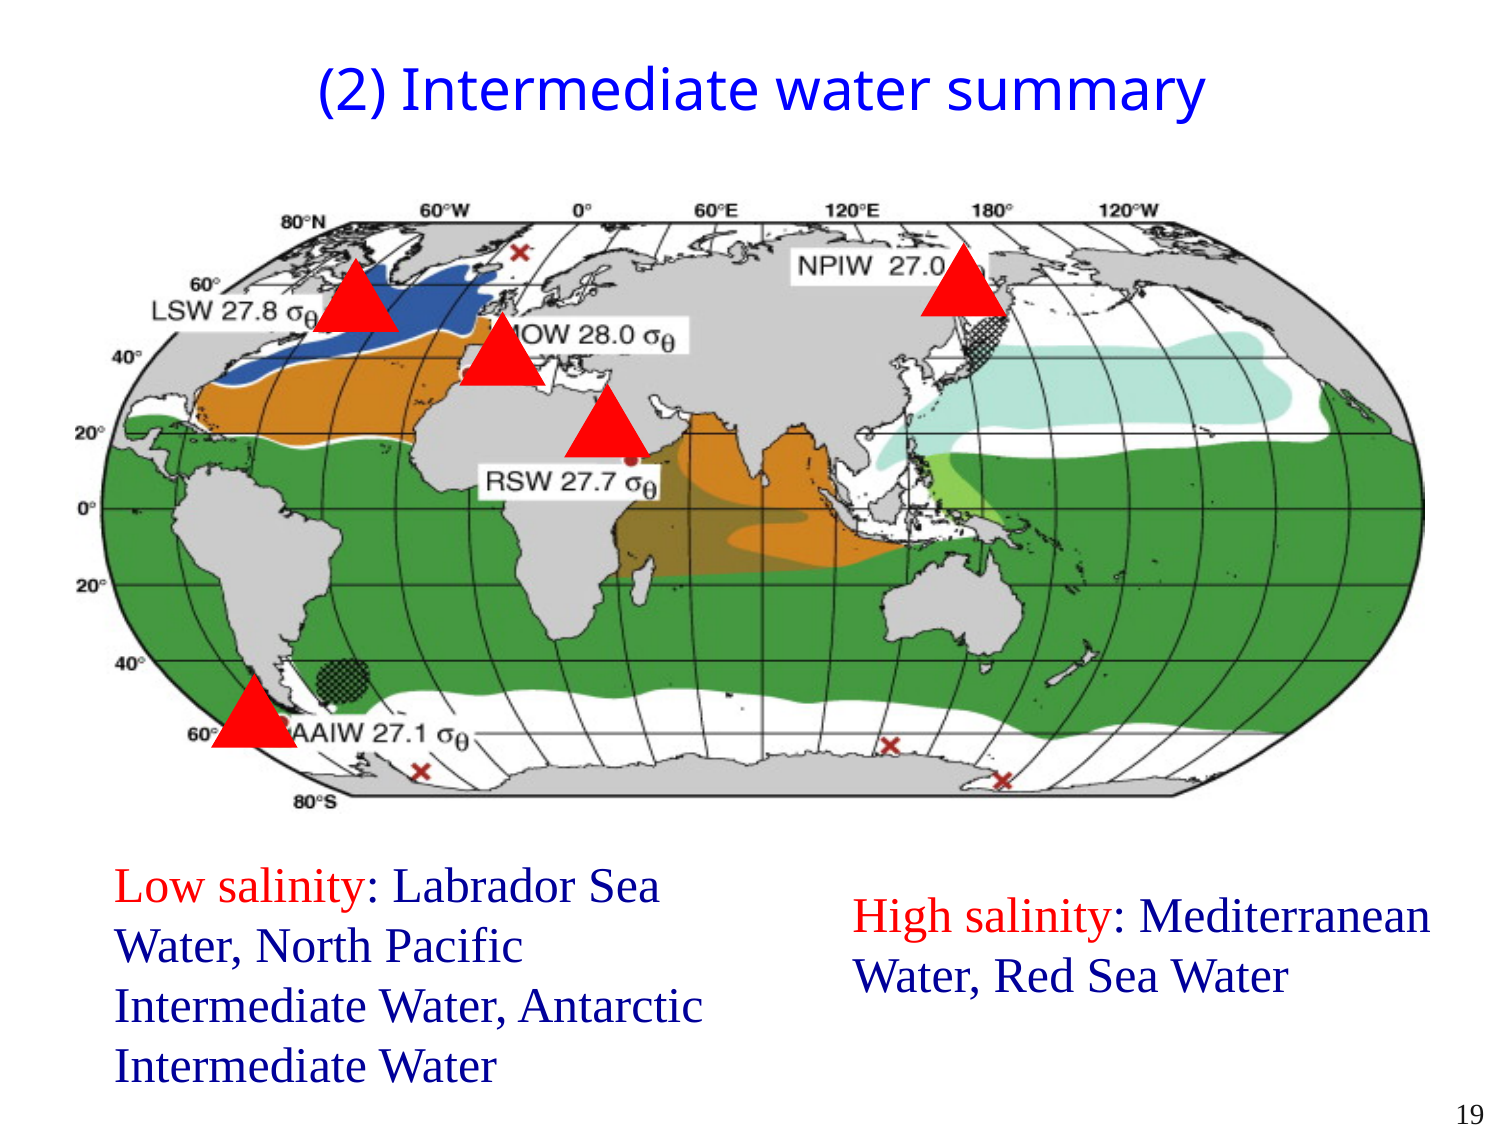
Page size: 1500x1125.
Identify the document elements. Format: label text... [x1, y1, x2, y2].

title (2) Intermediate water summary [124, 49, 1401, 126]
picture [74, 199, 1426, 814]
text_box Low salinity: Labrador Sea Water, North Pacific Intermediate Water, Antarctic Intermediate Water [99, 845, 762, 1100]
text_box High salinity: Mediterranean Water, Red Sea Water [837, 874, 1500, 1010]
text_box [212, 243, 1006, 748]
slide_number 19 [1187, 1087, 1500, 1125]
